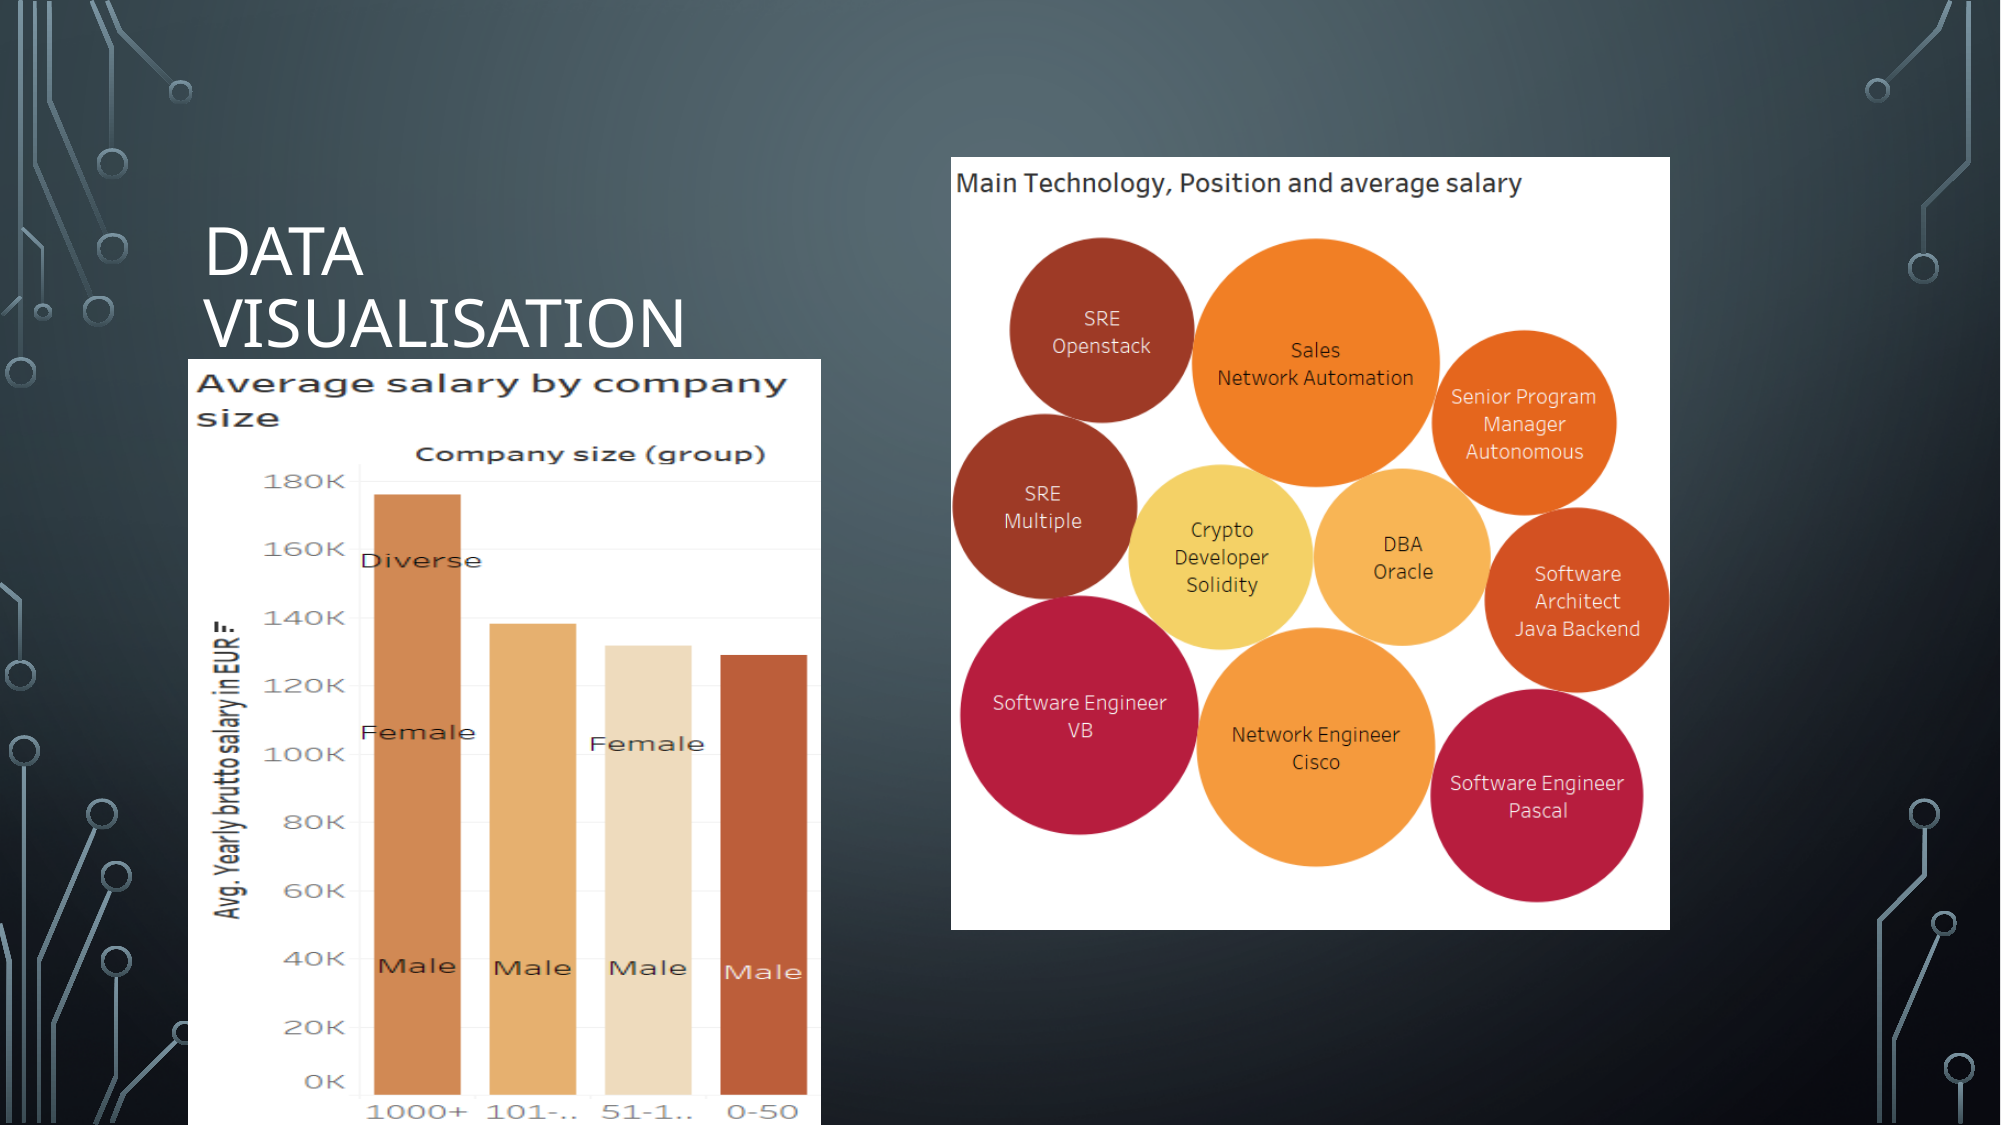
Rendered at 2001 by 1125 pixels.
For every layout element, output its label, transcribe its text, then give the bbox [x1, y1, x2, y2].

picture [187, 359, 821, 1125]
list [950, 157, 1670, 930]
title DATA VISUALISATION [188, 200, 821, 359]
